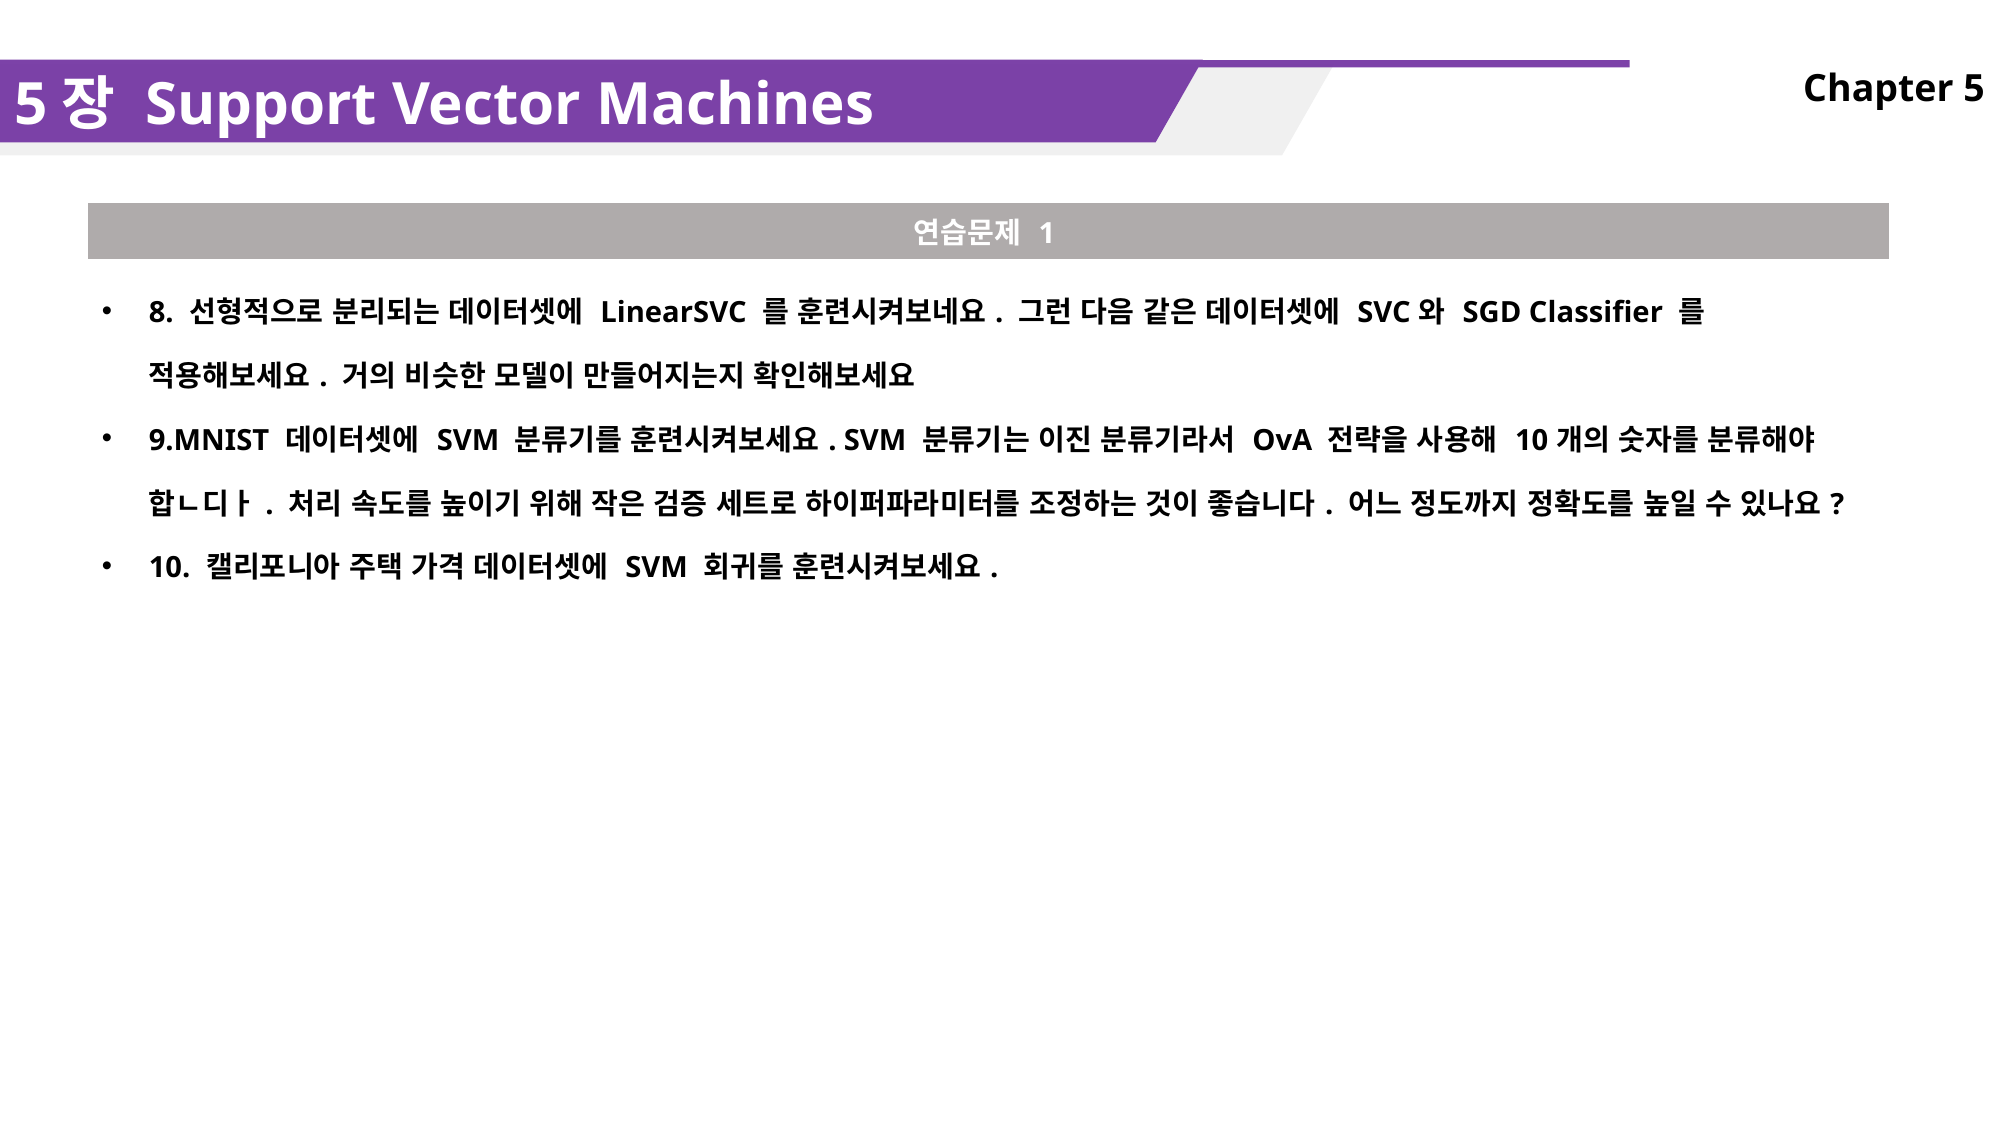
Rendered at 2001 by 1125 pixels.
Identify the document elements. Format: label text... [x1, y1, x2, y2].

table_header 연습문제 1 [88, 203, 1889, 259]
text_box 5장 Support Vector Machines [0, 58, 1631, 144]
table_cell 8. 선형적으로 분리되는 데이터셋에 LinearSVC 를 훈련시켜보네요. 그런 다음 같은 데이터셋에 SVC와 SGD Classifier 를 적용해보세요. 거의 비슷한 모델이 만들어지는지 확인해보세요 9.MNIST 데이터셋에 SVM 분류기를 훈련시켜보세요. SVM 분류기는 이진 분류기라서 OvA 전략을 사용해 10개의 숫자를 분류해야 합ㄴ디ㅏ. 처리 속도를 높이기 위해 작은 검증 세트로 하이퍼파라미터를 조정하는 것이 좋습니다. 어느 정도까지 정확도를 높일 수 있나요? 10. 캘리포니아 주택 가격 데이터셋에 SVM 회귀를 훈련시켜보세요. [88, 261, 1889, 593]
text_box [0, 112, 1308, 157]
text_box Chapter 5 [736, 61, 2000, 112]
